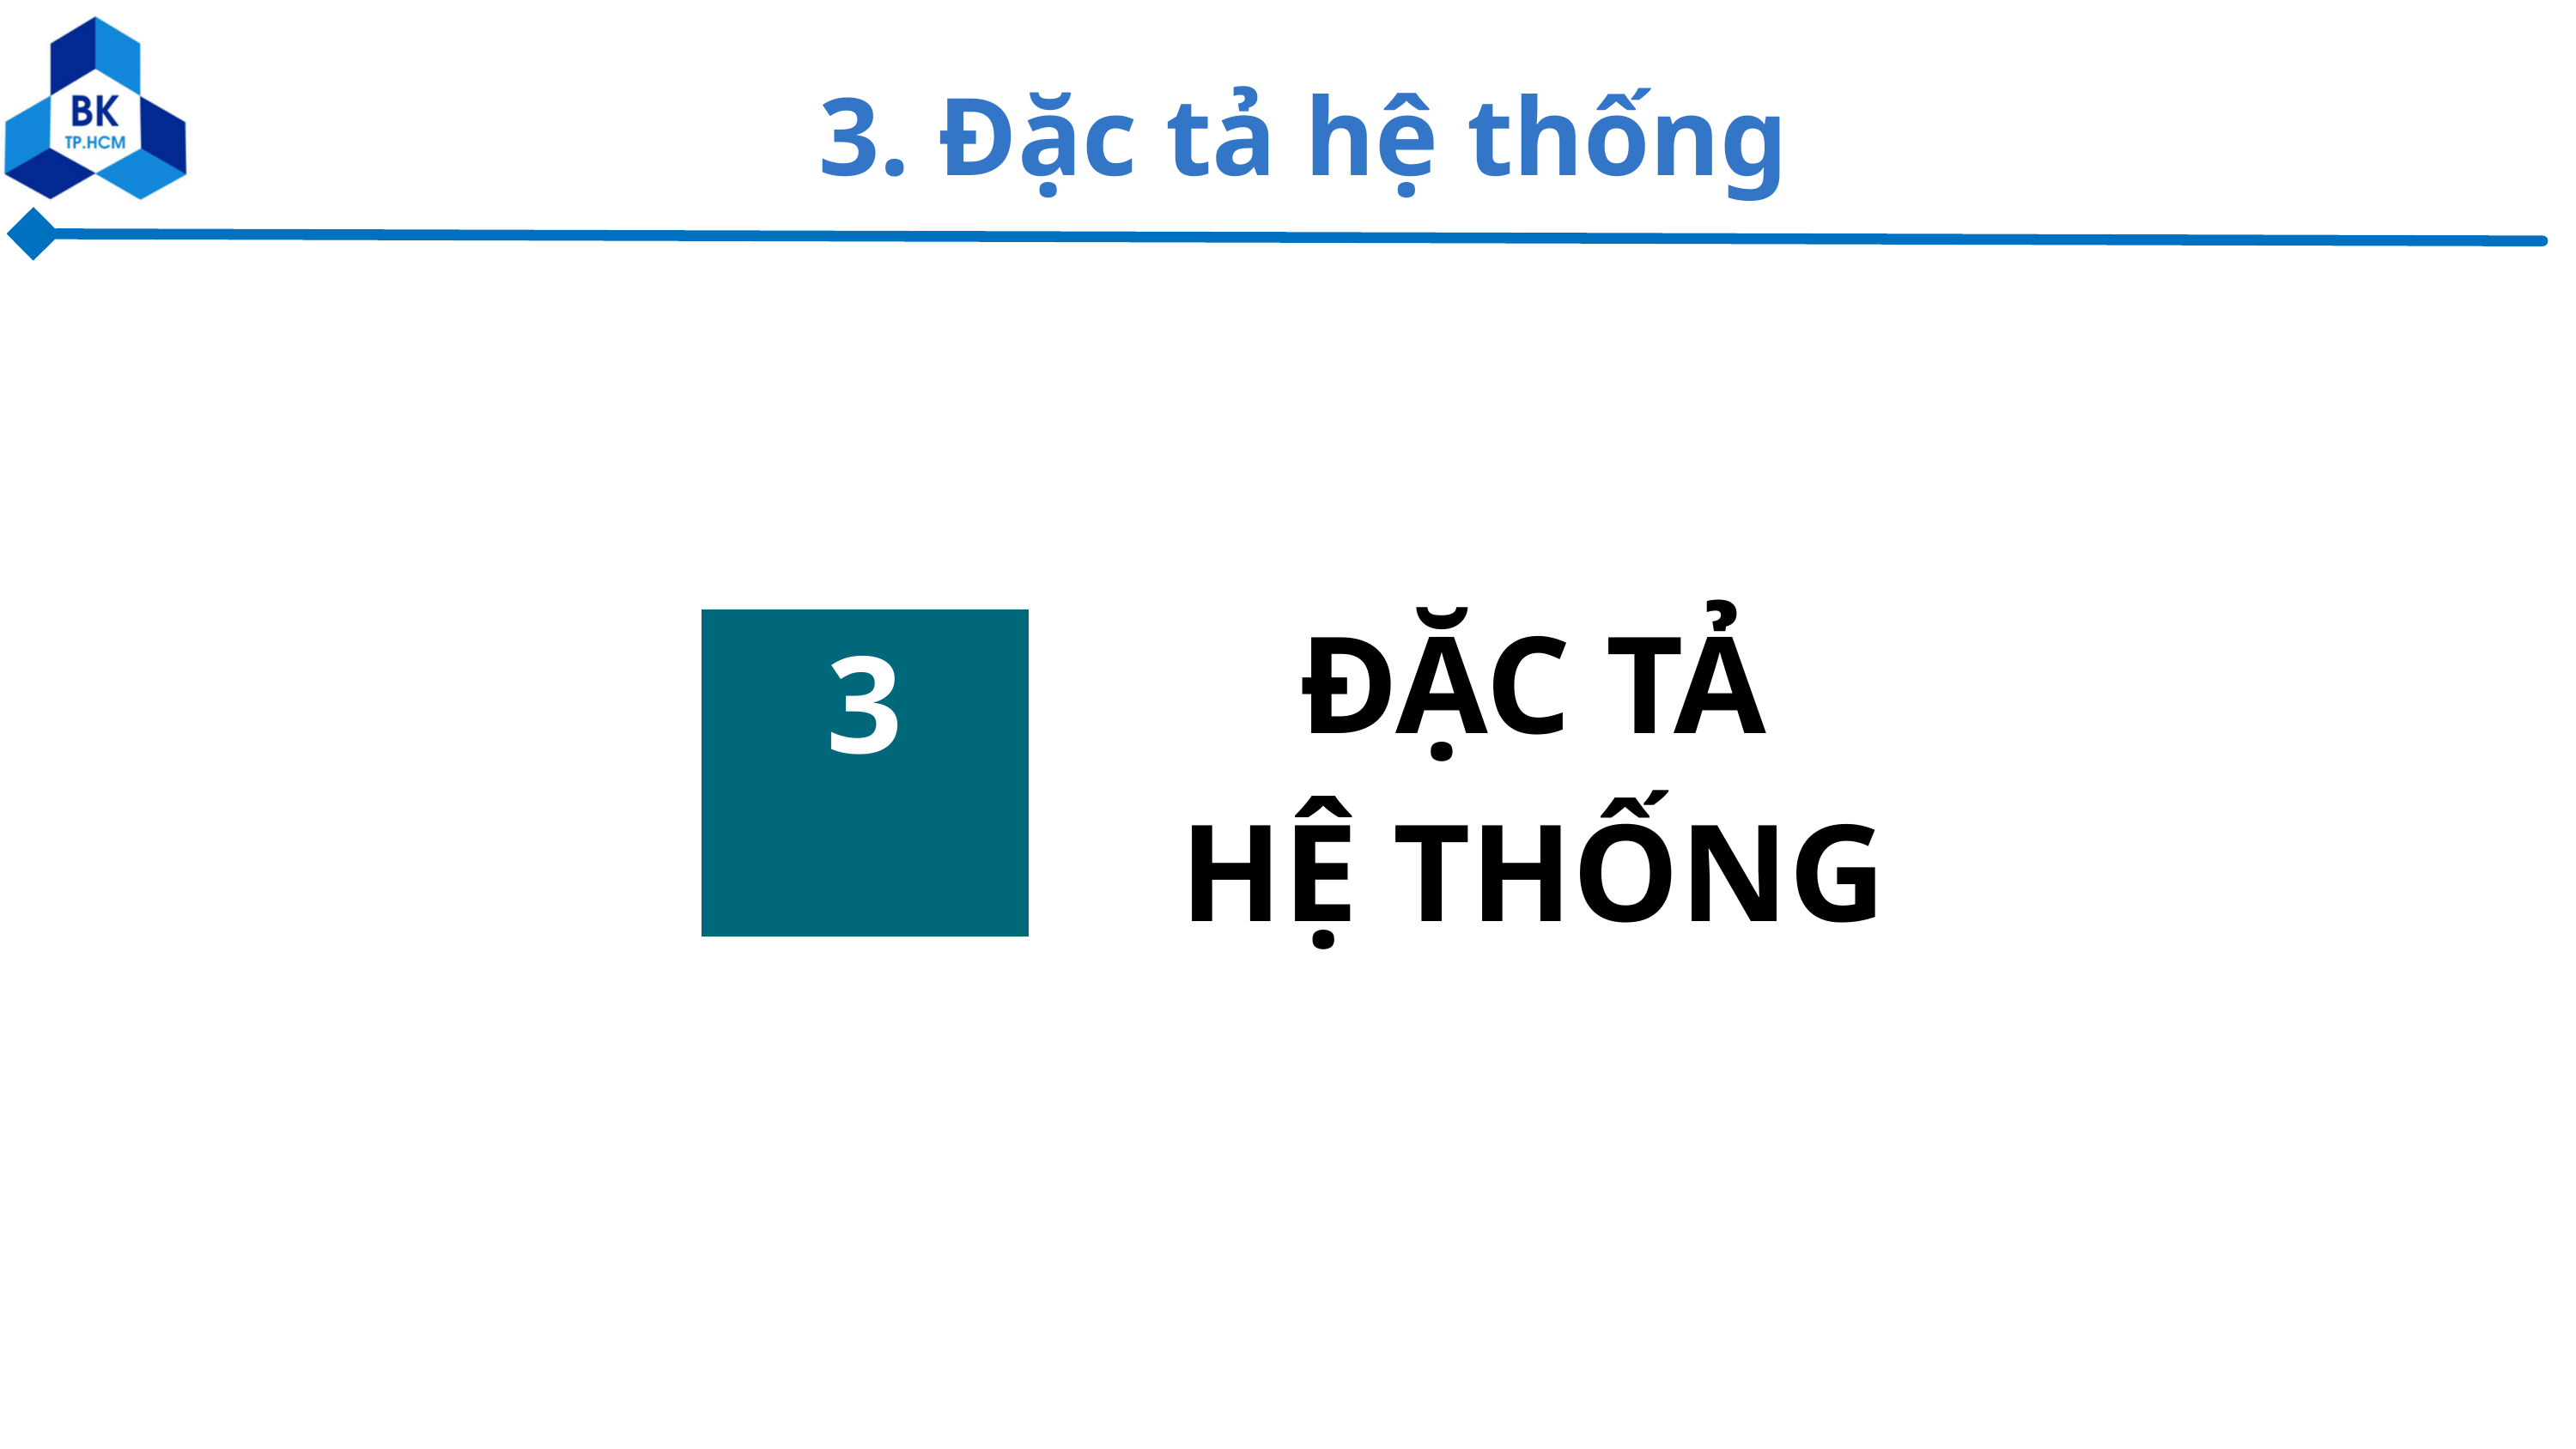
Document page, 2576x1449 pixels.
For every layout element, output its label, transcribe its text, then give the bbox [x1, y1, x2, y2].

text_box ĐẶC TẢ HỆ THỐNG [1179, 573, 1888, 949]
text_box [701, 609, 1030, 937]
text_box [24, 225, 174, 243]
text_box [176, 61, 2432, 229]
text_box [0, 13, 191, 204]
